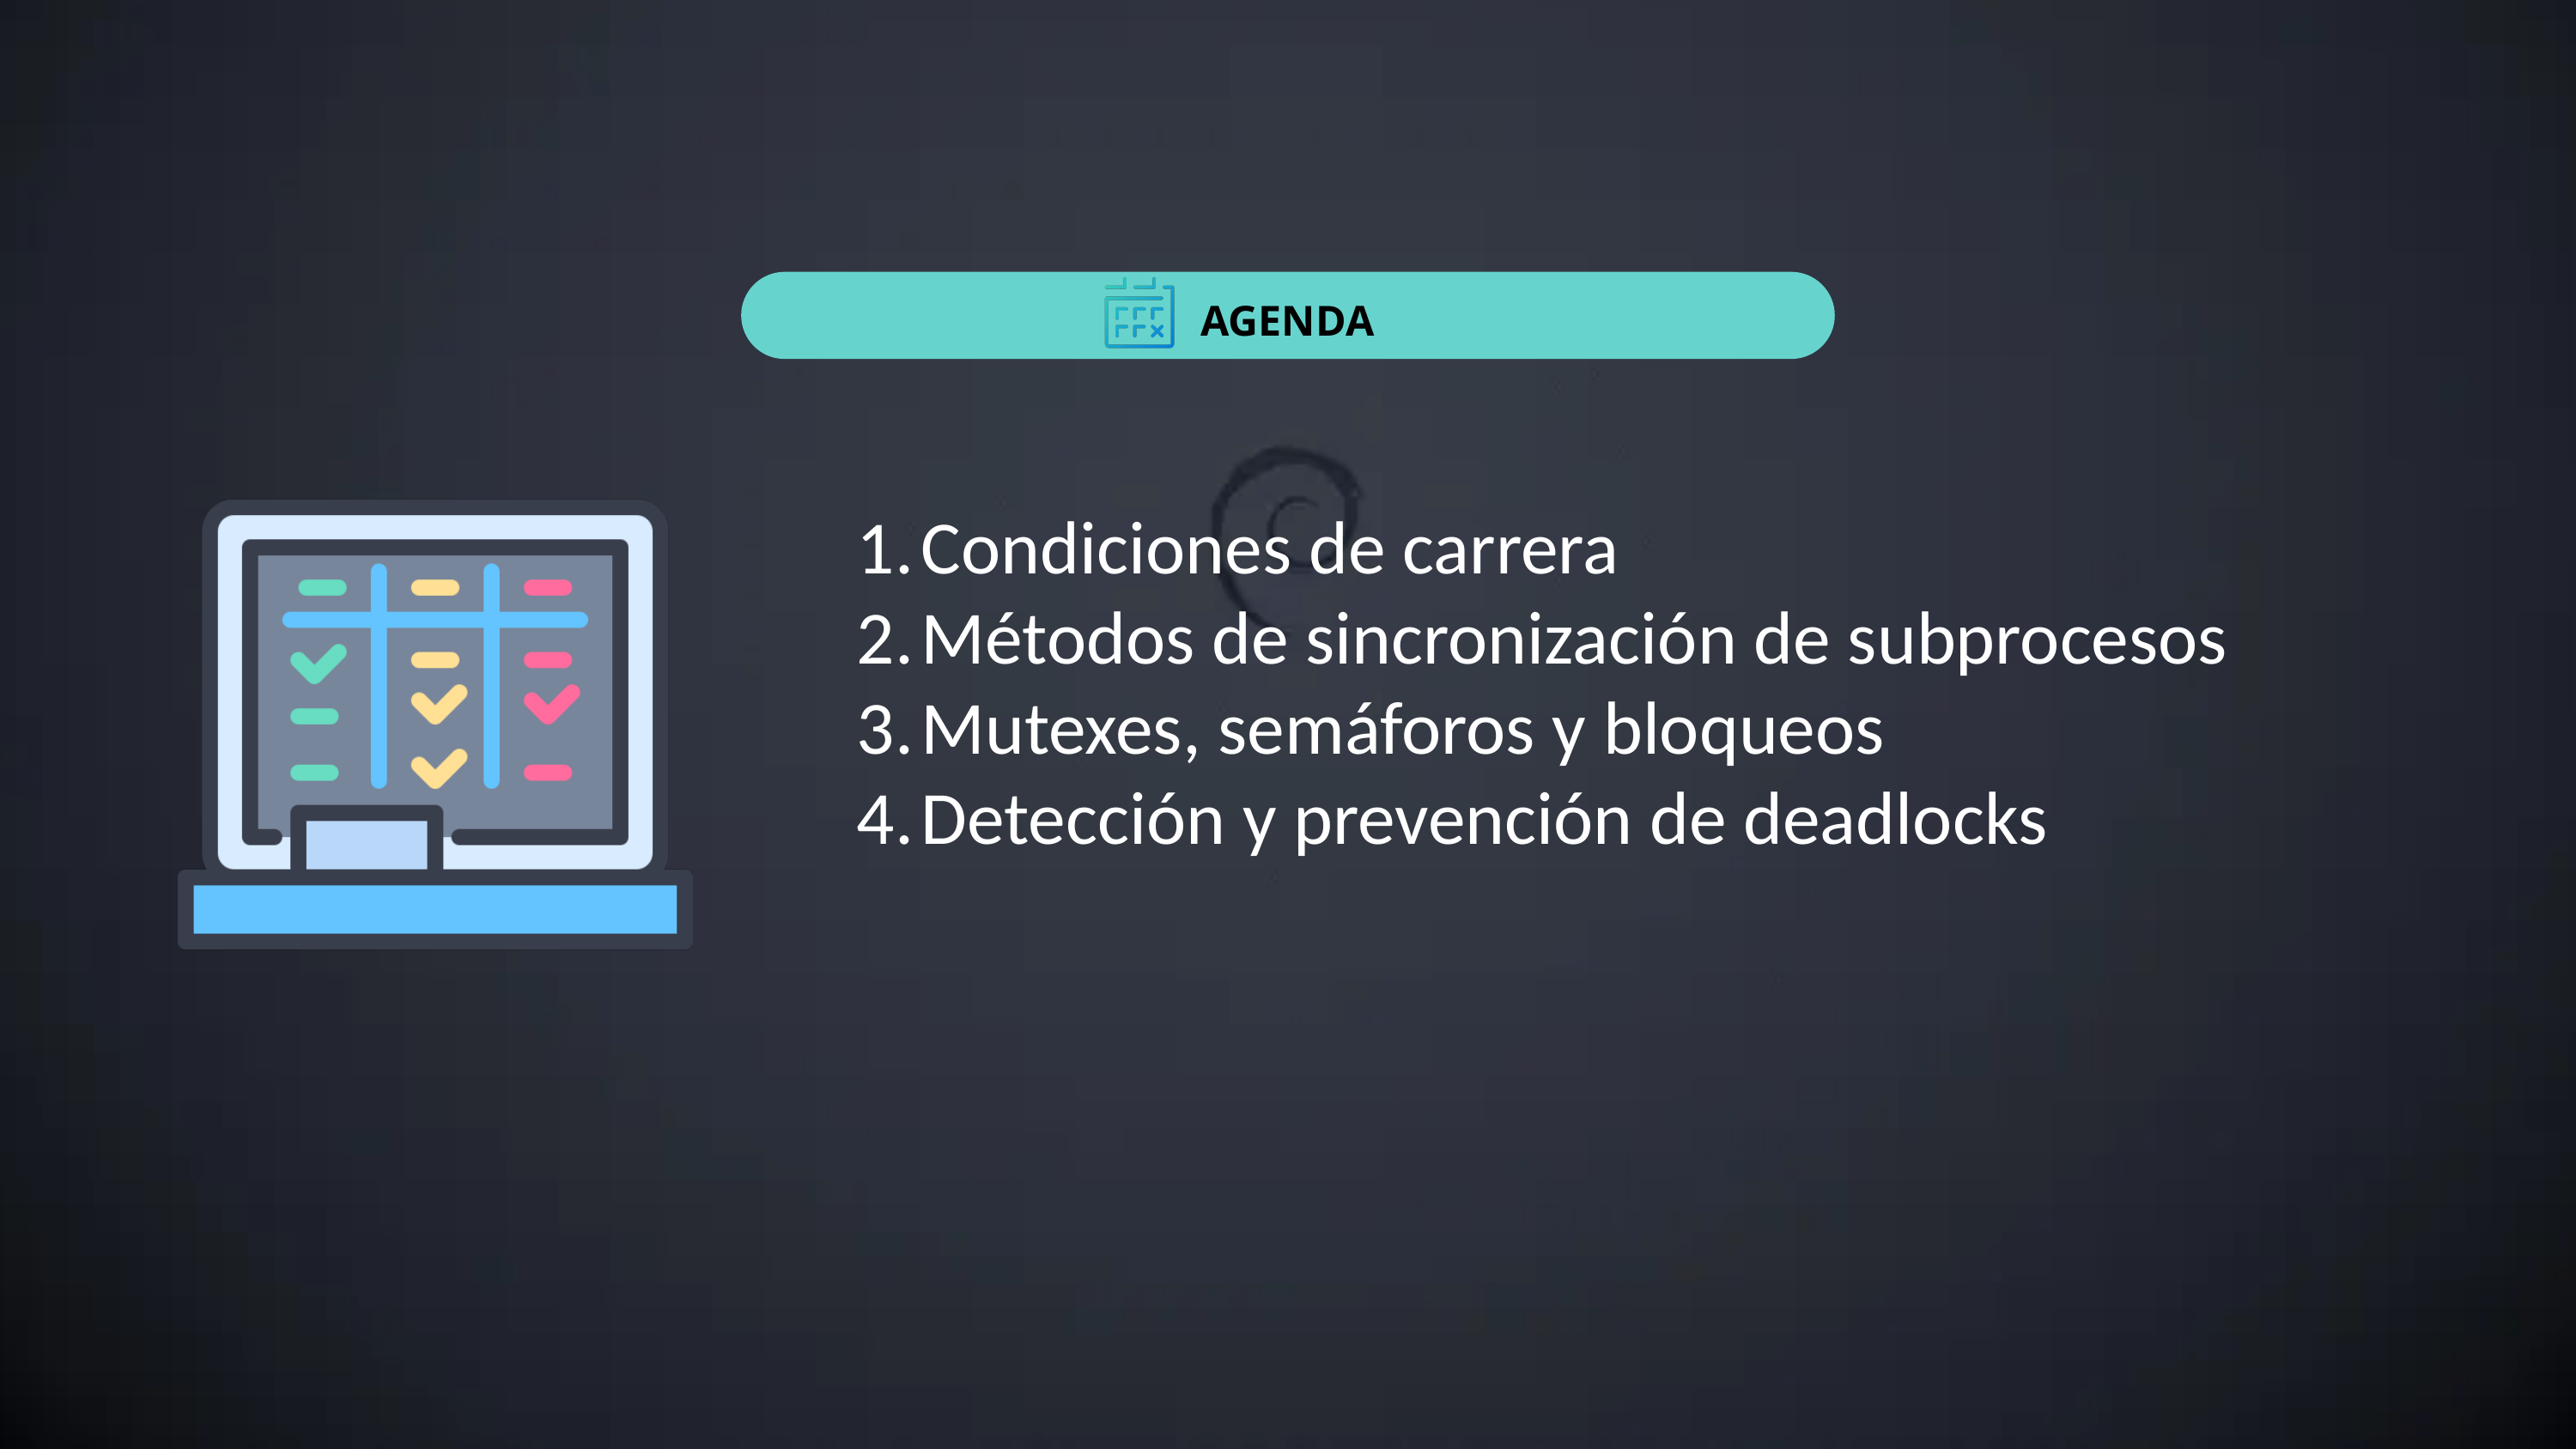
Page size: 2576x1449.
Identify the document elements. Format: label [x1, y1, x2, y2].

text_box [740, 265, 1835, 360]
picture [0, 0, 2576, 1449]
